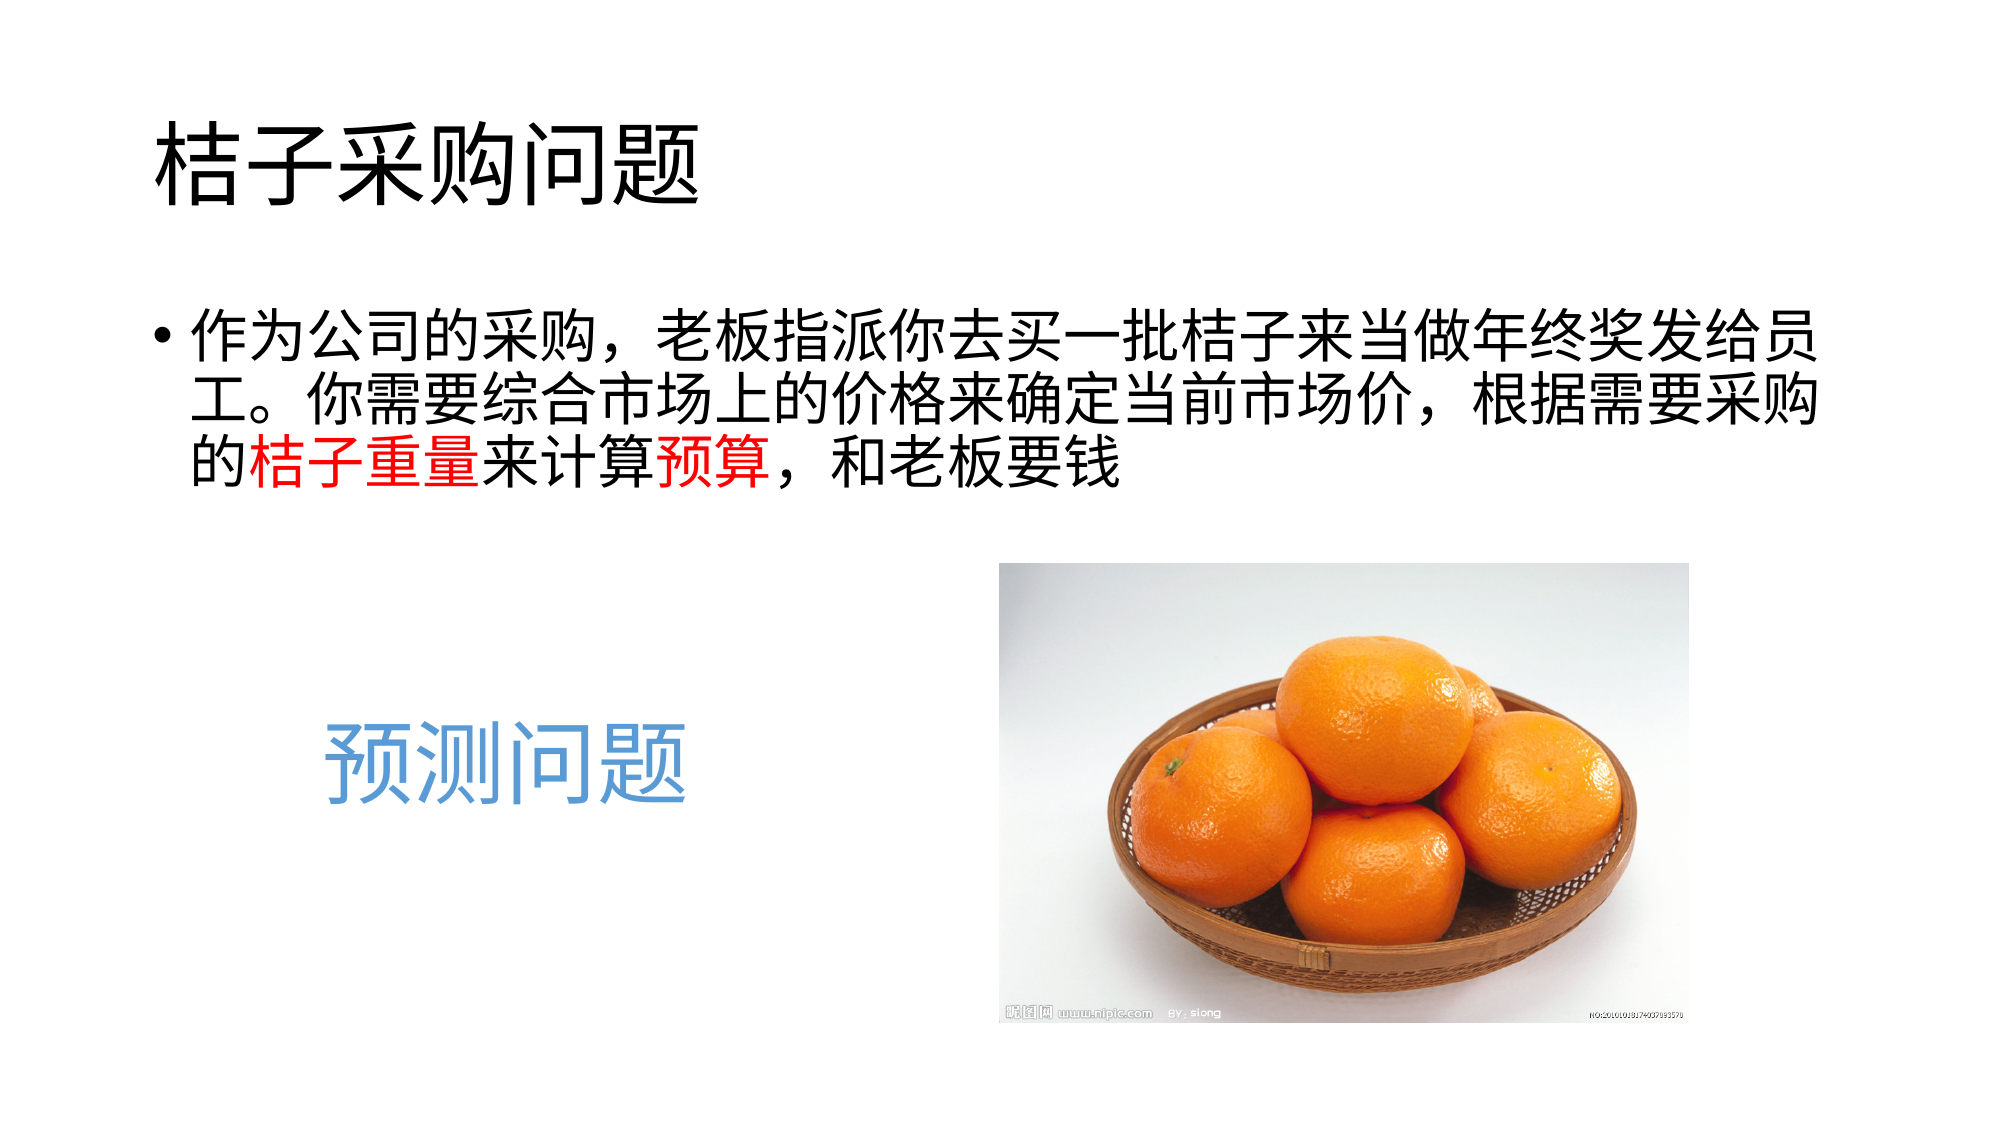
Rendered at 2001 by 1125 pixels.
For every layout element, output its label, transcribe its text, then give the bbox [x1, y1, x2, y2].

picture [999, 563, 1689, 1023]
text_box 预测问题 [307, 698, 705, 824]
list 作为公司的采购，老板指派你去买一批桔子来当做年终奖发给员工。你需要综合市场上的价格来确定当前市场价，根据需要采购的桔子重量来计算预算，和老板要钱 [137, 299, 1863, 542]
title 桔子采购问题 [137, 59, 1863, 278]
